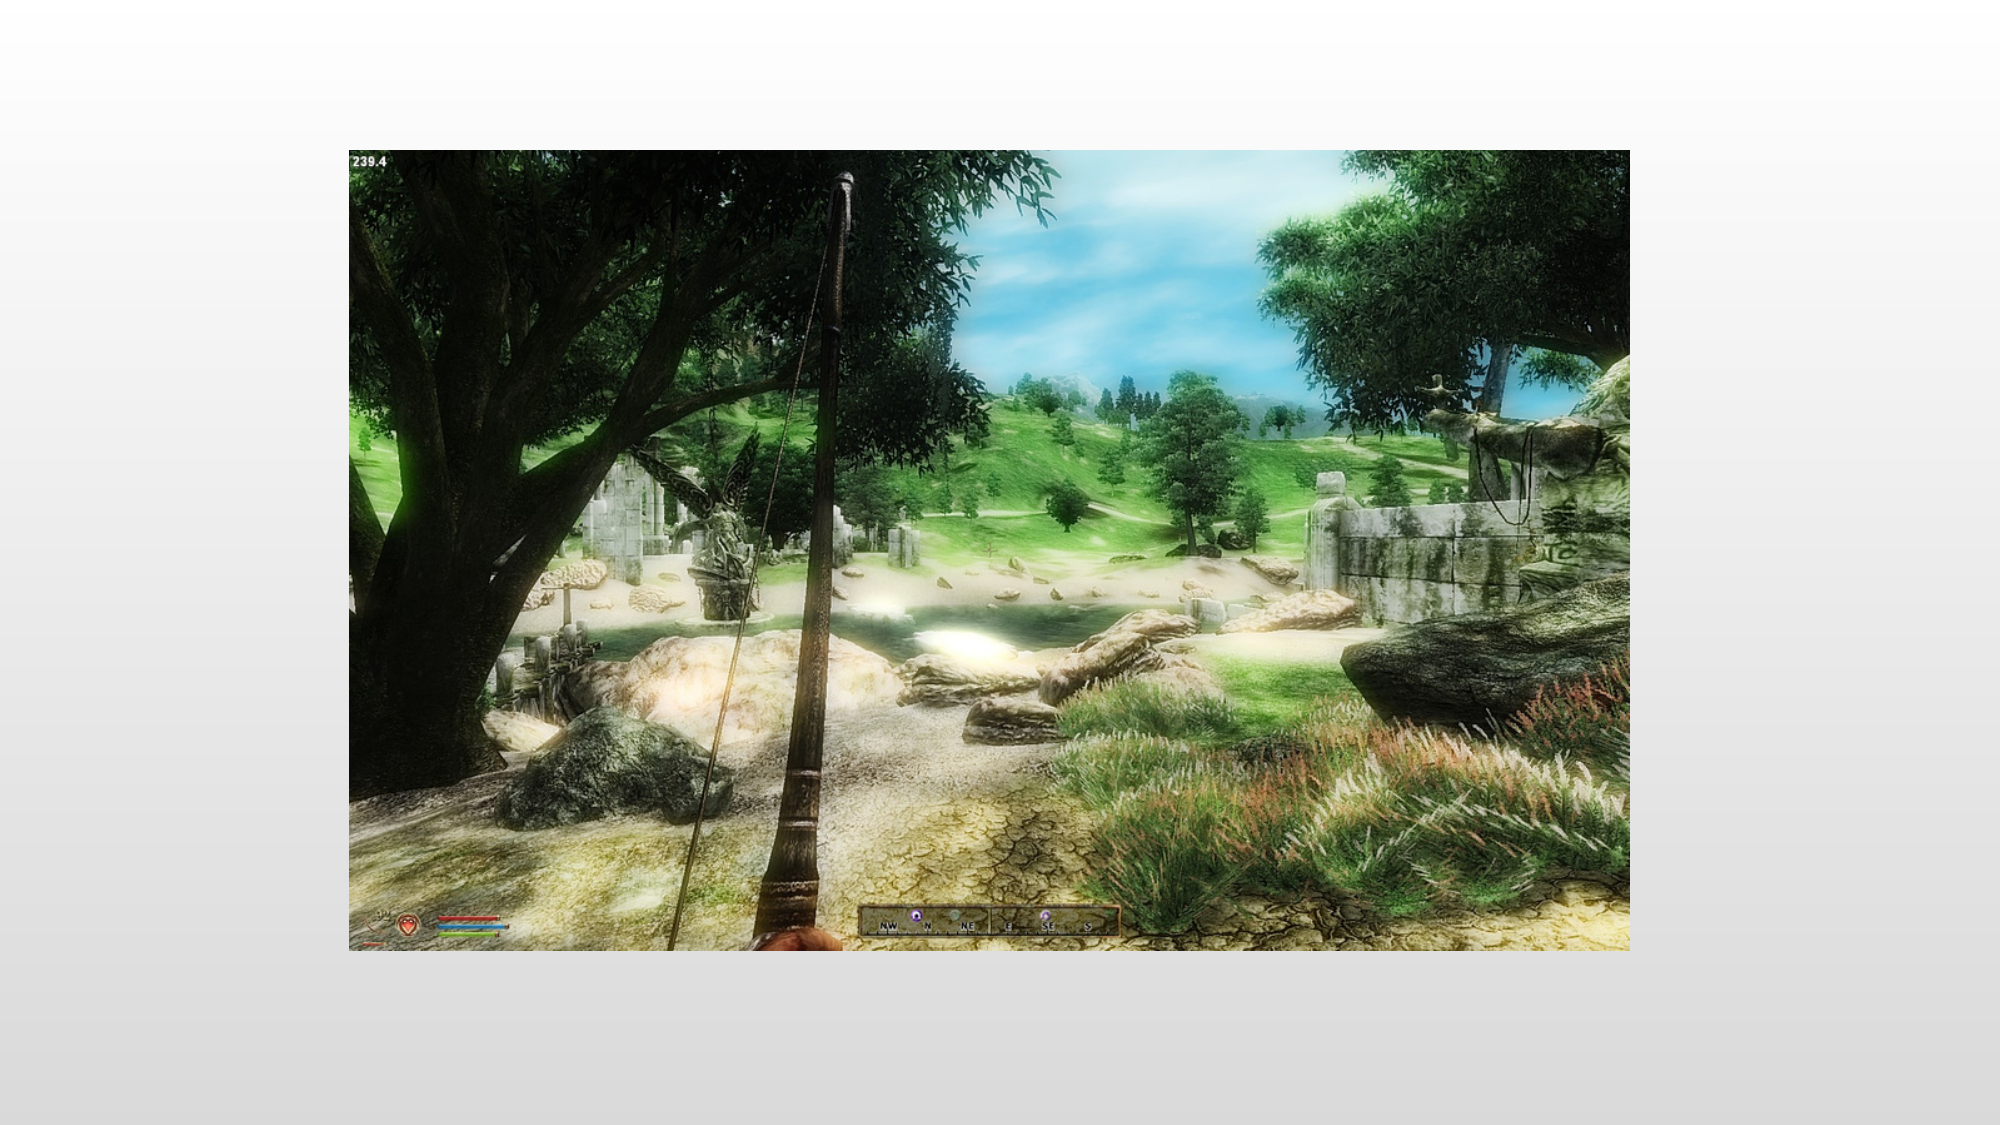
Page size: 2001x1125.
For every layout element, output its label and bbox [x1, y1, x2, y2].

picture [349, 150, 1630, 951]
